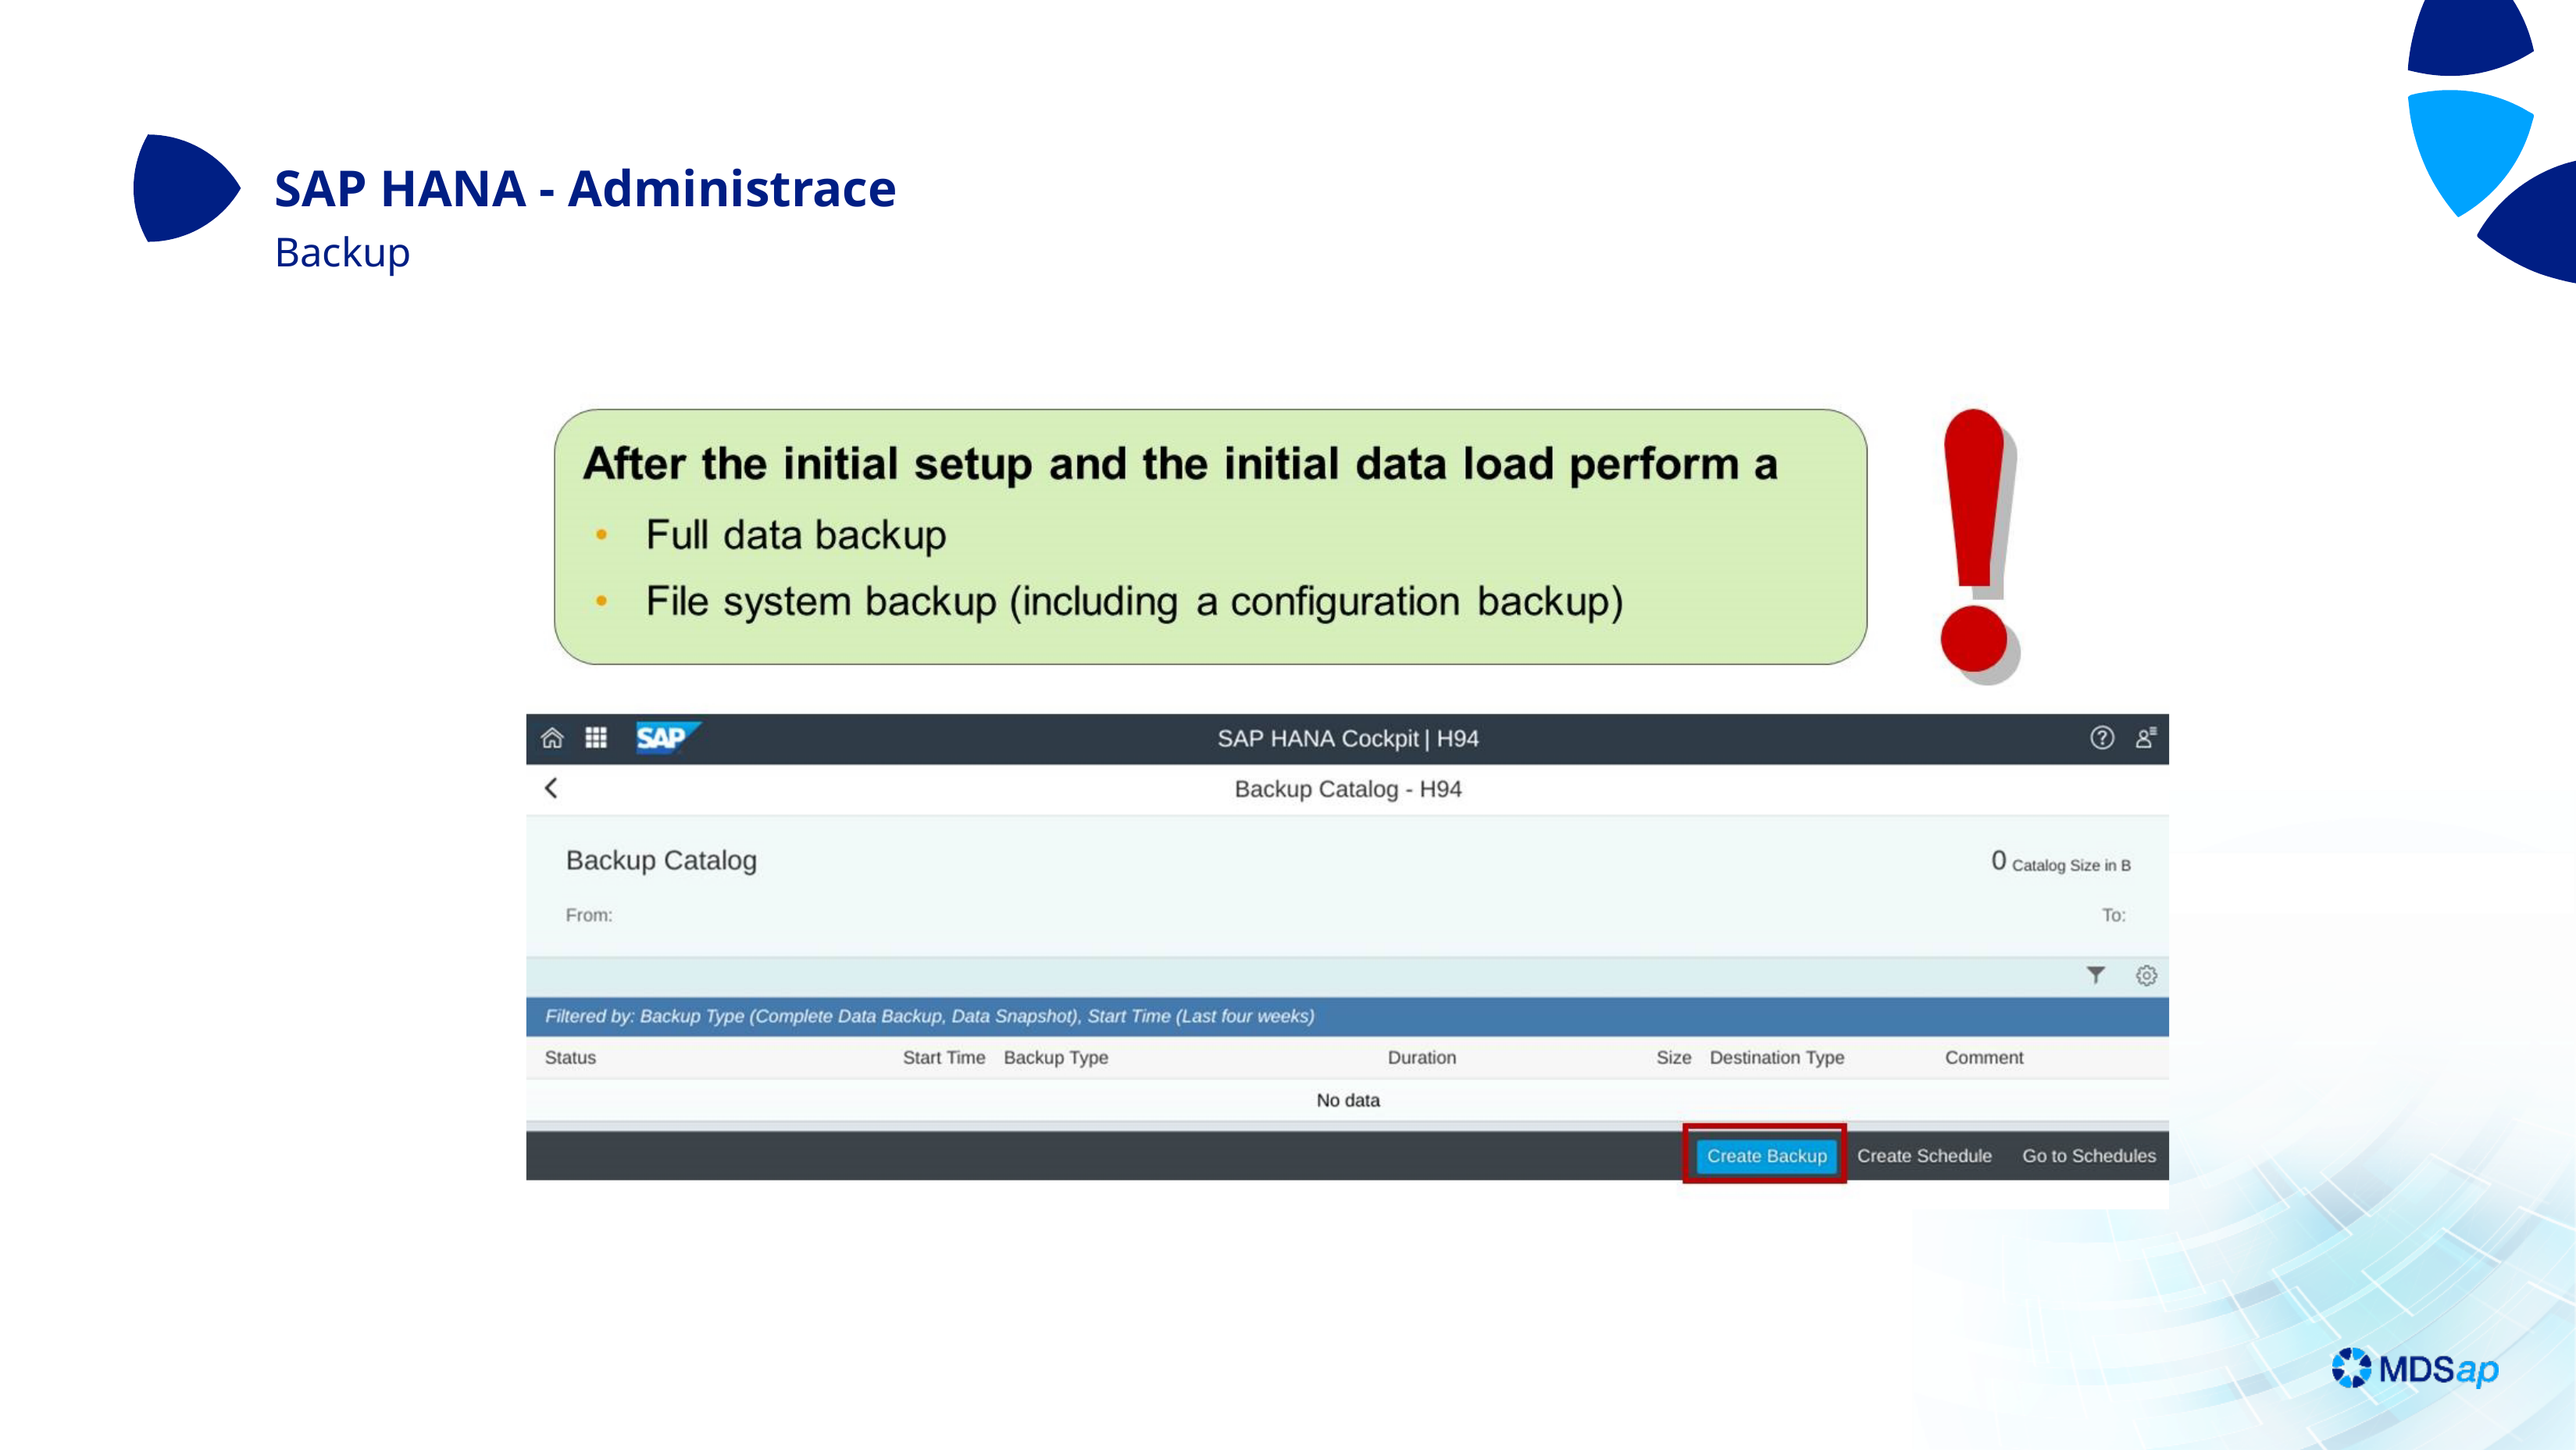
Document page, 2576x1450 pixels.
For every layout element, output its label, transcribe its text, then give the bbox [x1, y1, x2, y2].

picture [526, 383, 2576, 1450]
list SAP HANA - Administrace [262, 158, 2275, 217]
list Backup [262, 227, 2275, 305]
